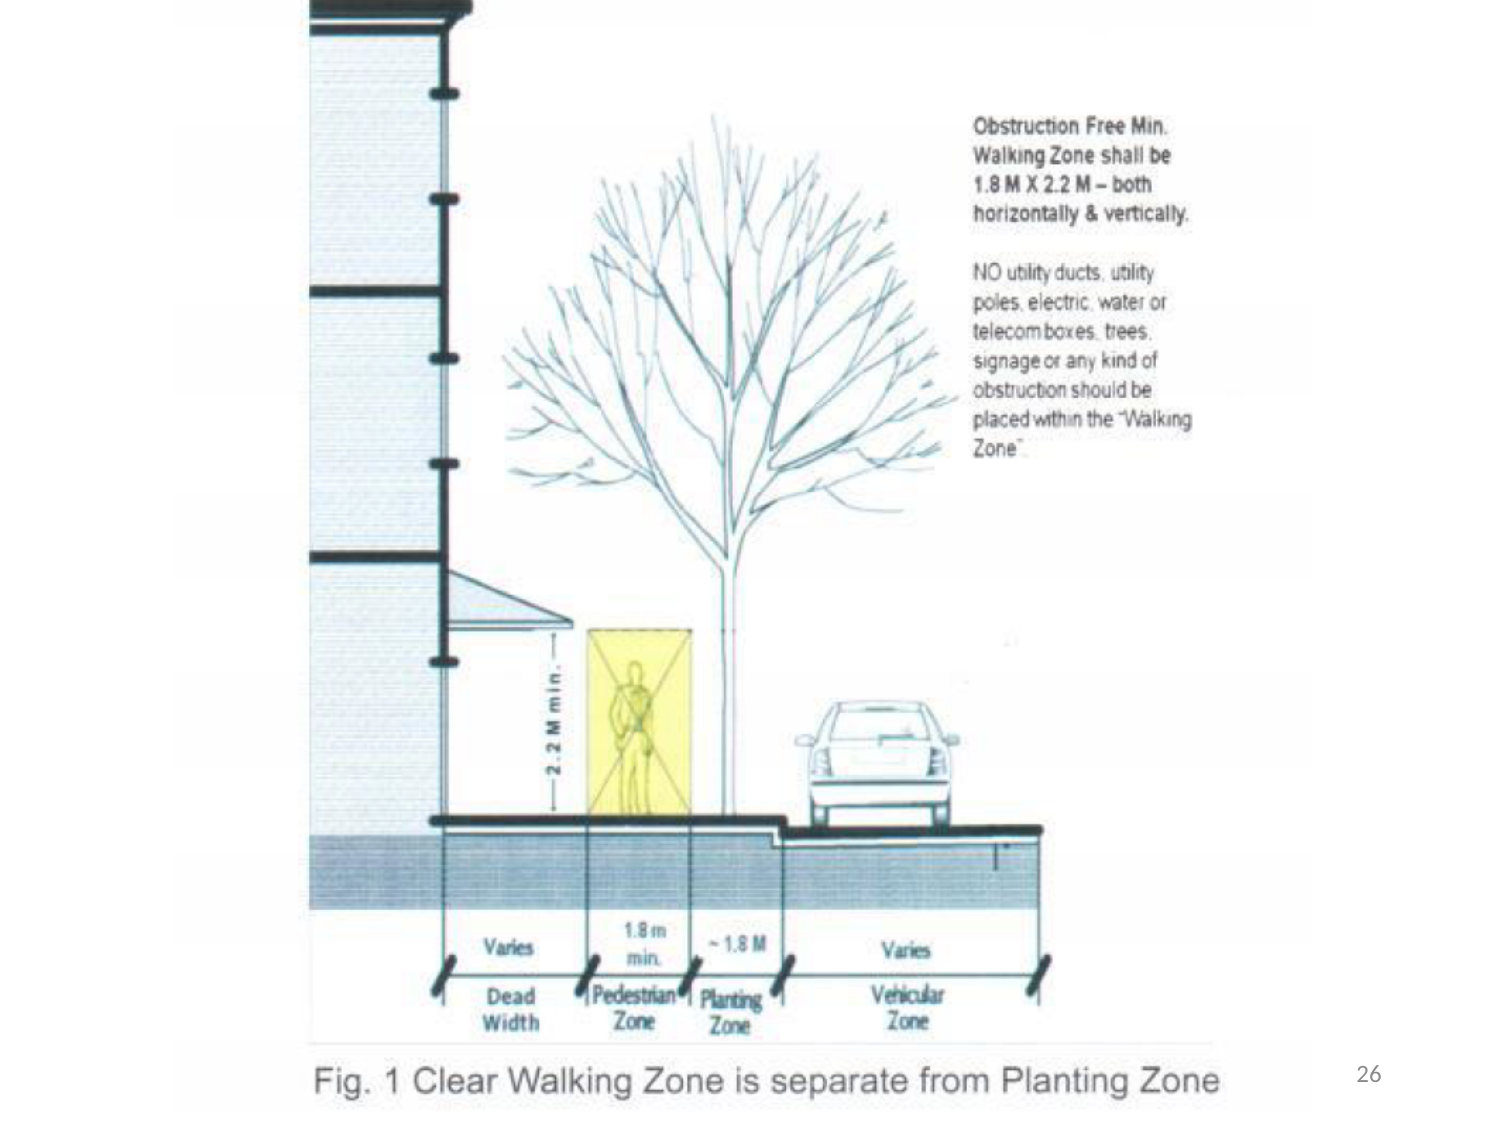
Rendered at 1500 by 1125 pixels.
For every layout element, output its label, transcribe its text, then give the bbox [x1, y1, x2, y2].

slide_number 26 [1313, 1042, 1397, 1103]
picture [174, 0, 1313, 1113]
